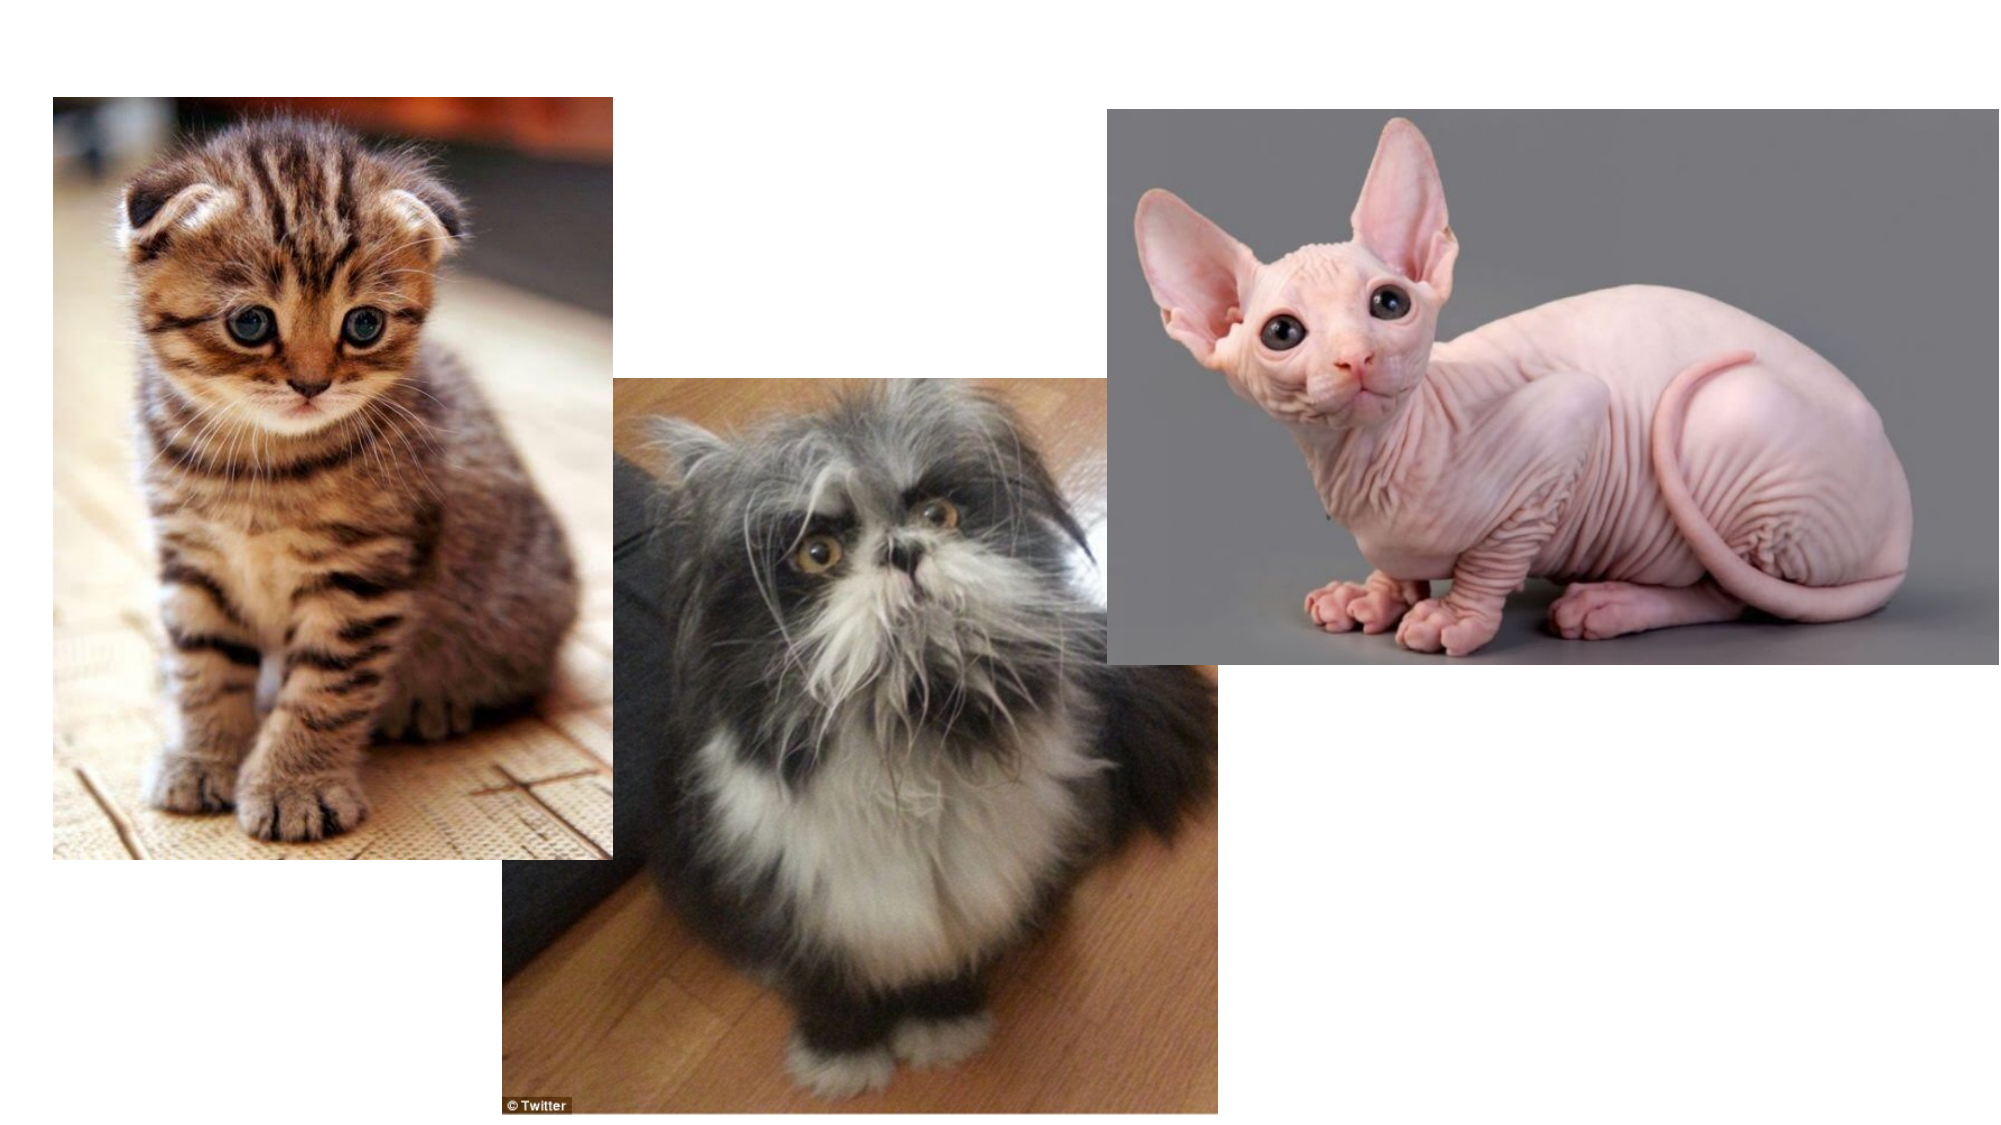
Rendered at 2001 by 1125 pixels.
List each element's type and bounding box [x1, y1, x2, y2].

picture [52, 97, 1999, 1115]
